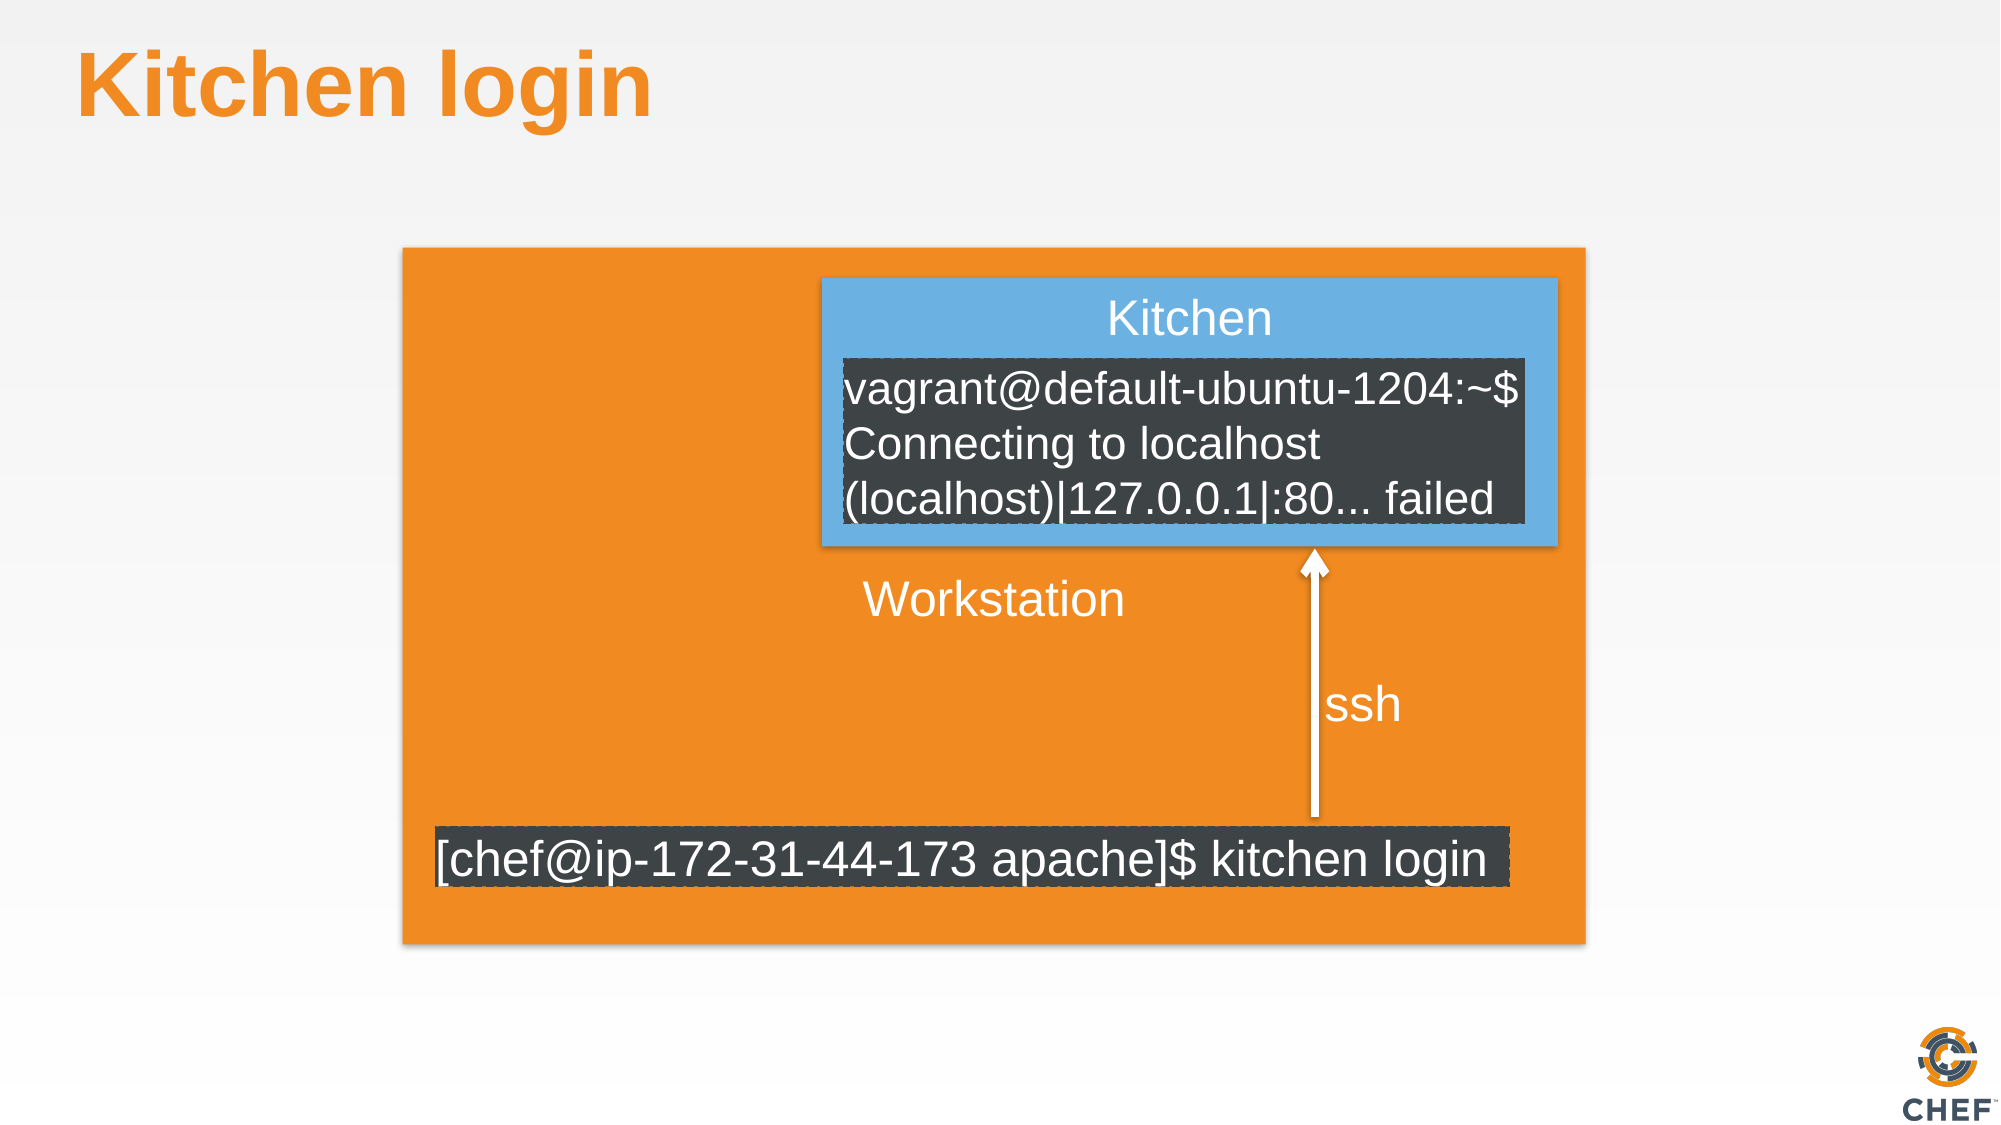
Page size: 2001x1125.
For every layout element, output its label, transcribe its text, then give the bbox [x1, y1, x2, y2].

text_box ssh [1324, 671, 1403, 732]
text_box [chef@ip-172-31-44-173 apache]$ kitchen login [435, 826, 1510, 887]
title Kitchen login [75, 37, 1913, 140]
text_box vagrant@default-ubuntu-1204:~$ Connecting to localhost (localhost)|127.0.0.1|:80... failed [843, 358, 1525, 524]
picture [1903, 1027, 1998, 1121]
text_box Workstation [402, 247, 1586, 945]
text_box Kitchen [821, 277, 1559, 547]
